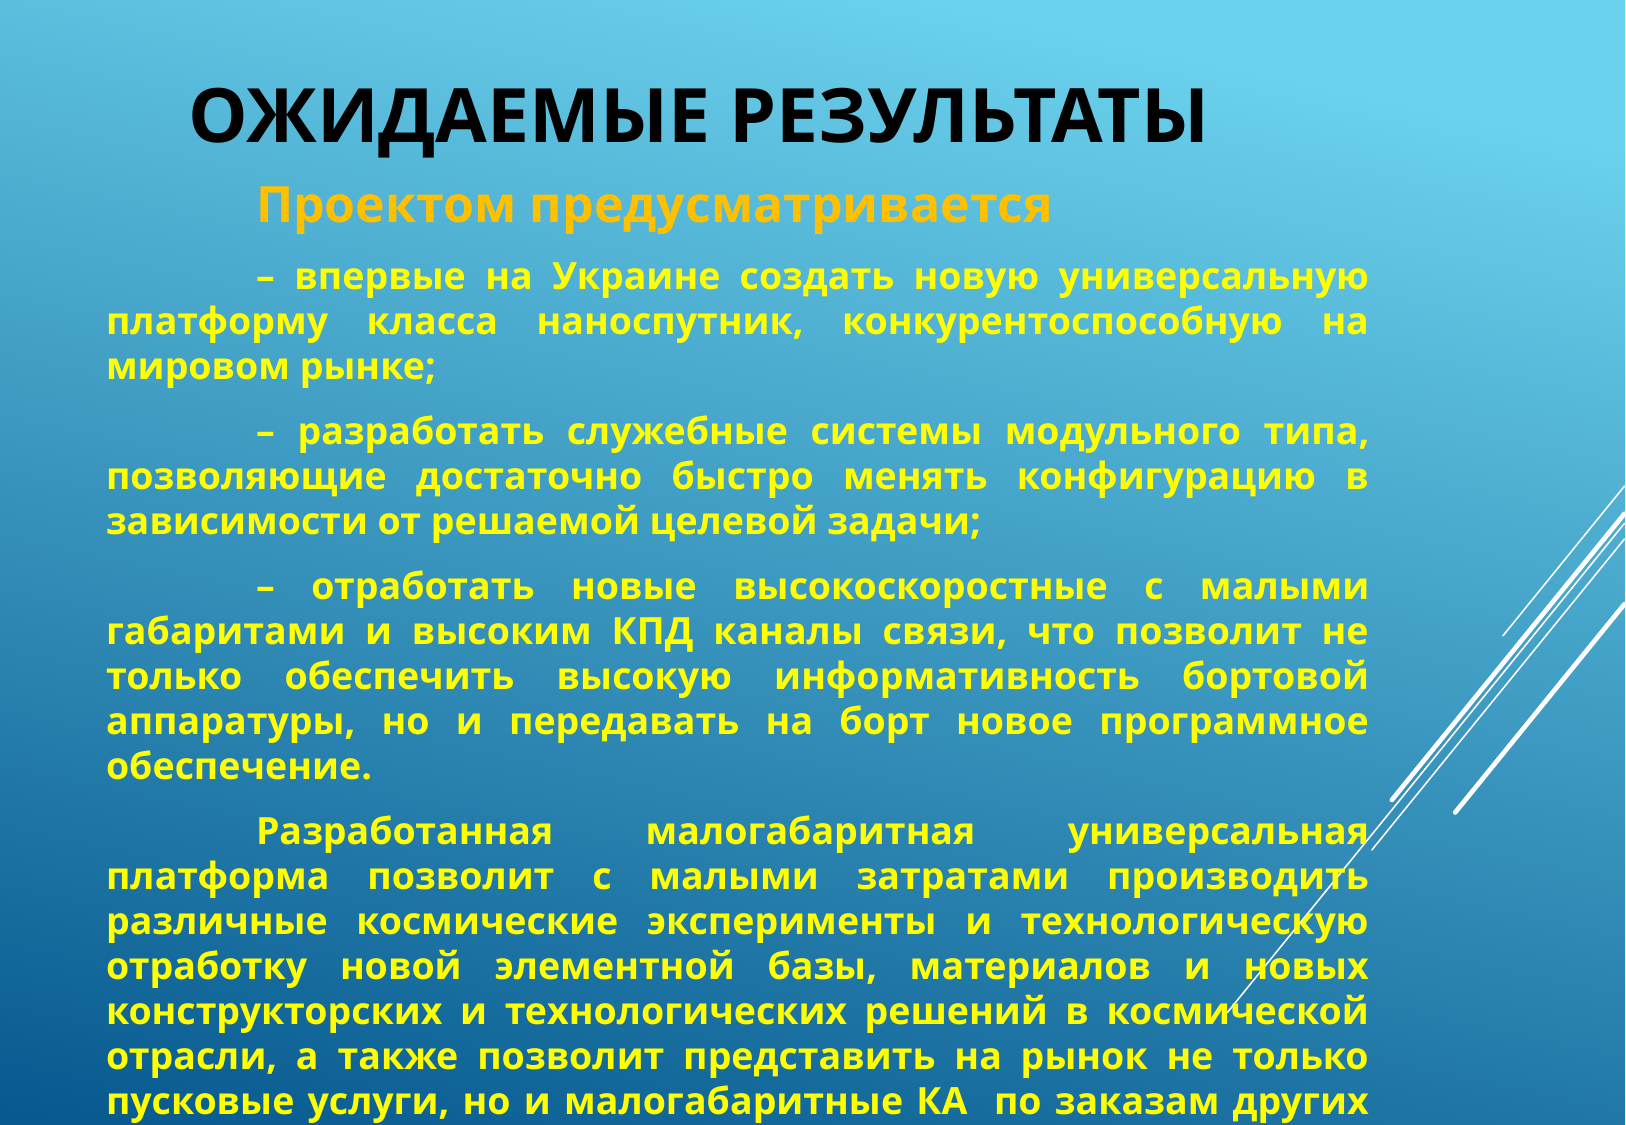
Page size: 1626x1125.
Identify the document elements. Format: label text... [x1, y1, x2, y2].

title Ожидаемые результаты [130, 54, 1268, 164]
list Проектом предусматривается – впервые на Украине создать новую универсальную платформу класса наноспутник, конкурентоспособную на мировом рынке; – разработать служебные системы модульного типа, позволяющие достаточно быстро менять конфигурацию в зависимости от решаемой целевой задачи; – отработать новые высокоскоростные с малыми габаритами и высоким КПД каналы связи, что позволит не только обеспечить высокую информативность бортовой аппаратуры, но и передавать на борт новое программное обеспечение. Разработанная малогабаритная универсальная платформа позволит с малыми затратами производить различные космические эксперименты и технологическую отработку новой элементной базы, материалов и новых конструкторских и технологических решений в космической отрасли, а также позволит представить на рынок не только пусковые услуги, но и малогабаритные КА по заказам других стран с запуском их украинскими ракетами-носителями. [90, 164, 1386, 1084]
